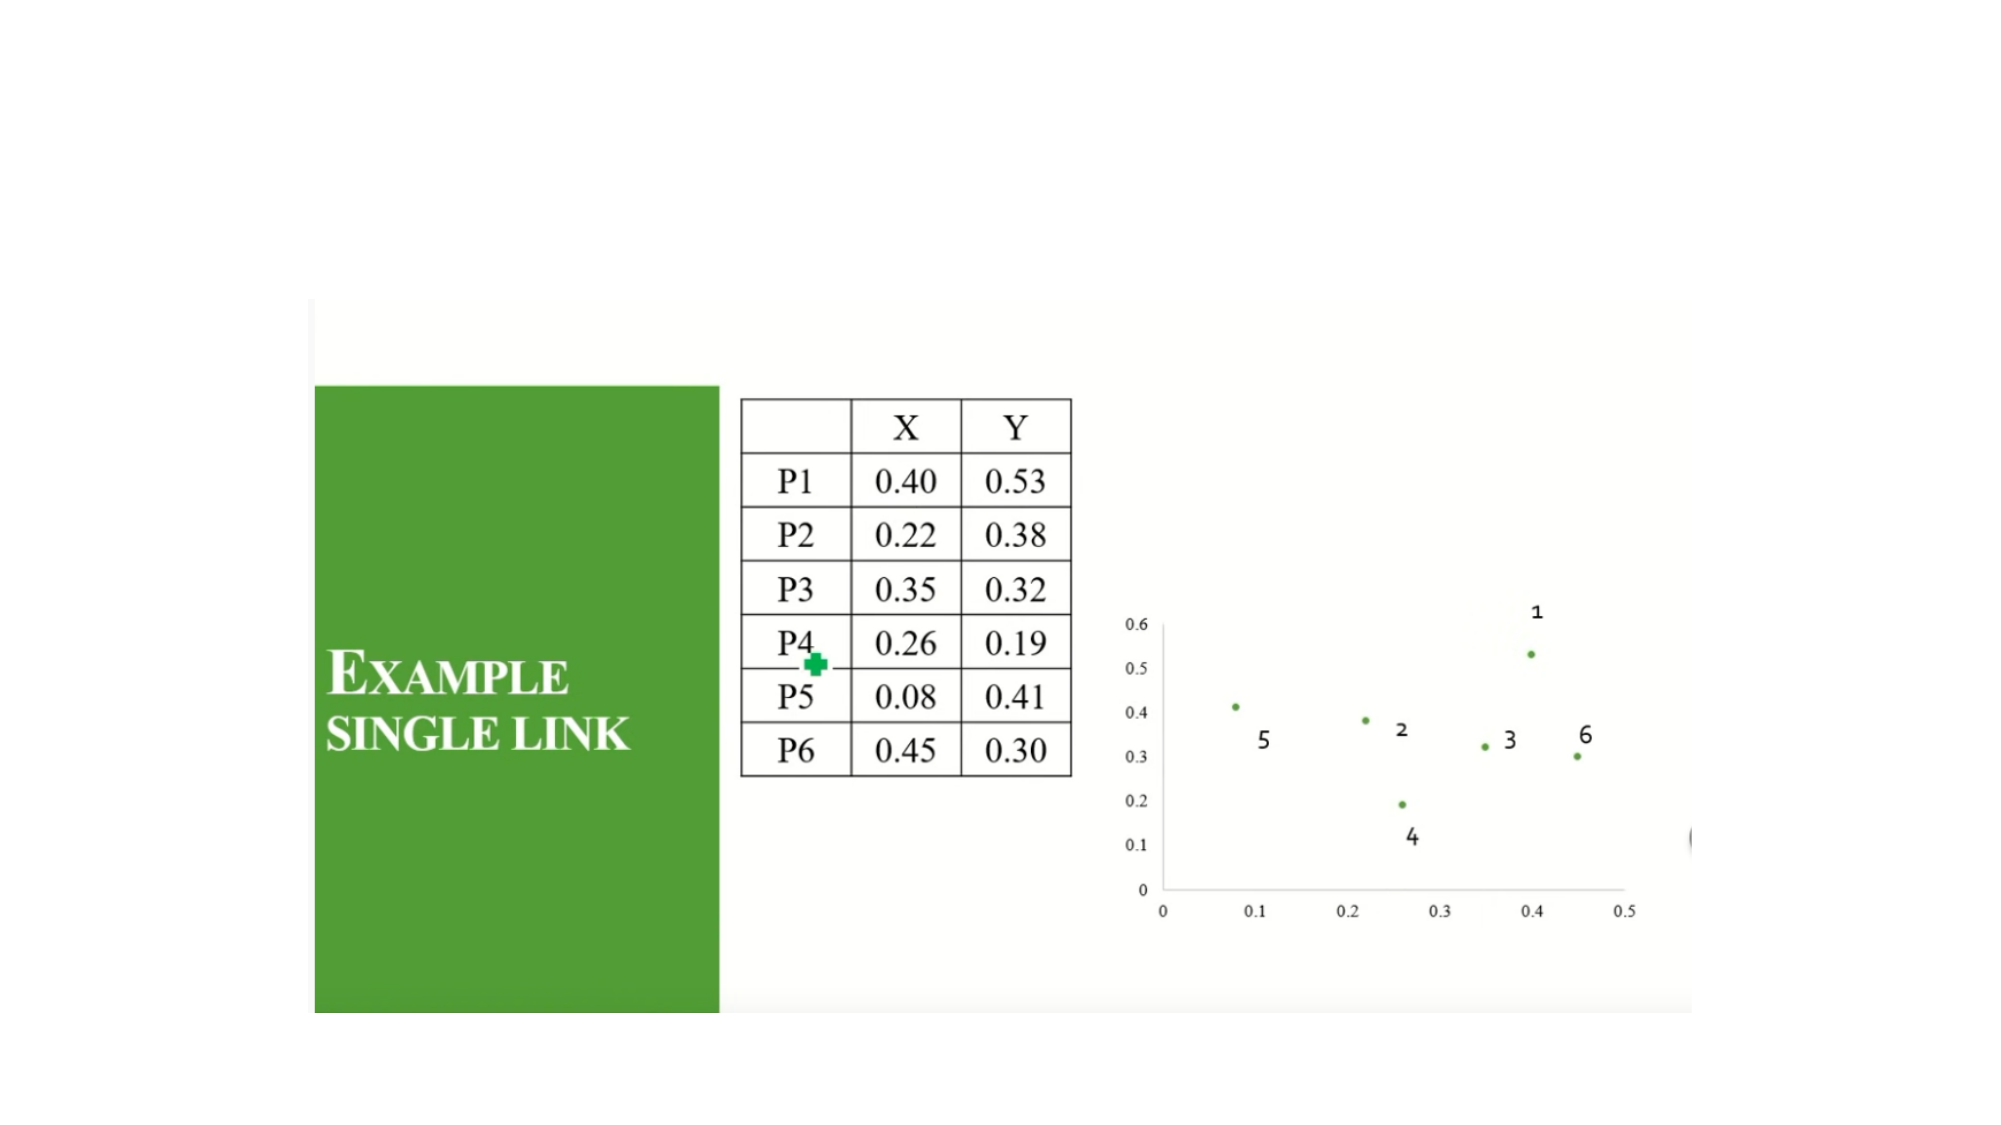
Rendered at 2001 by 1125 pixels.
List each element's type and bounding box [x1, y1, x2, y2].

list [308, 299, 1692, 1014]
